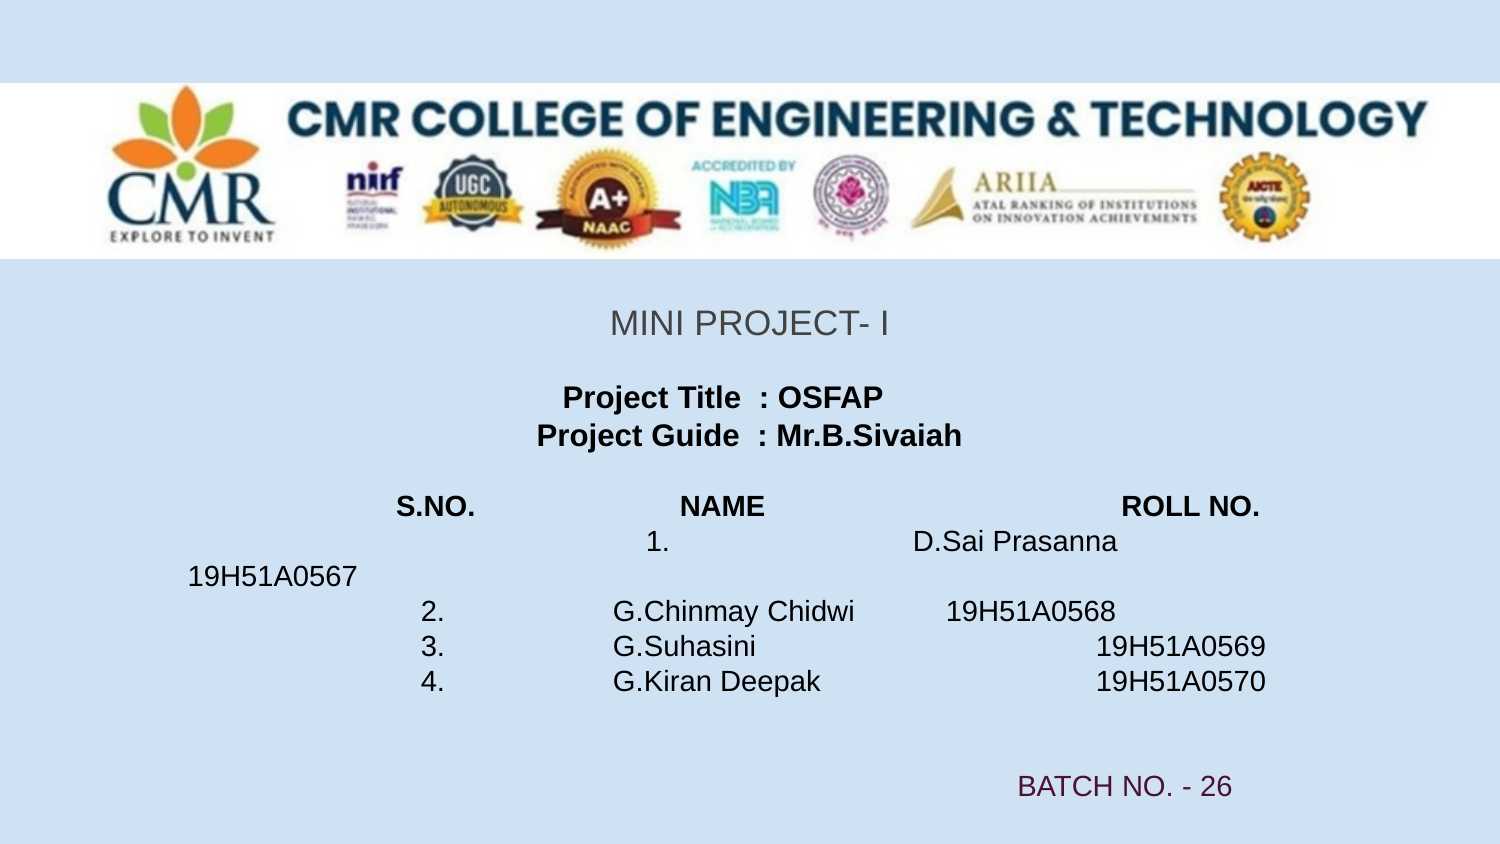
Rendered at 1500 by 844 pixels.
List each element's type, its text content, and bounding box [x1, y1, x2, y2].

picture [0, 83, 1500, 260]
text_box MINI PROJECT- I Project Title : OSFAP Project Guide : Mr.B.Sivaiah S.NO. NAME ROLL NO. 1. D.Sai Prasanna 19H51A0567 2. G.Chinmay Chidwi 19H51A0568 3. G.Suhasini 19H51A0569 4. G.Kiran Deepak 19H51A0570 BATCH NO. - 26 [131, 284, 1369, 817]
